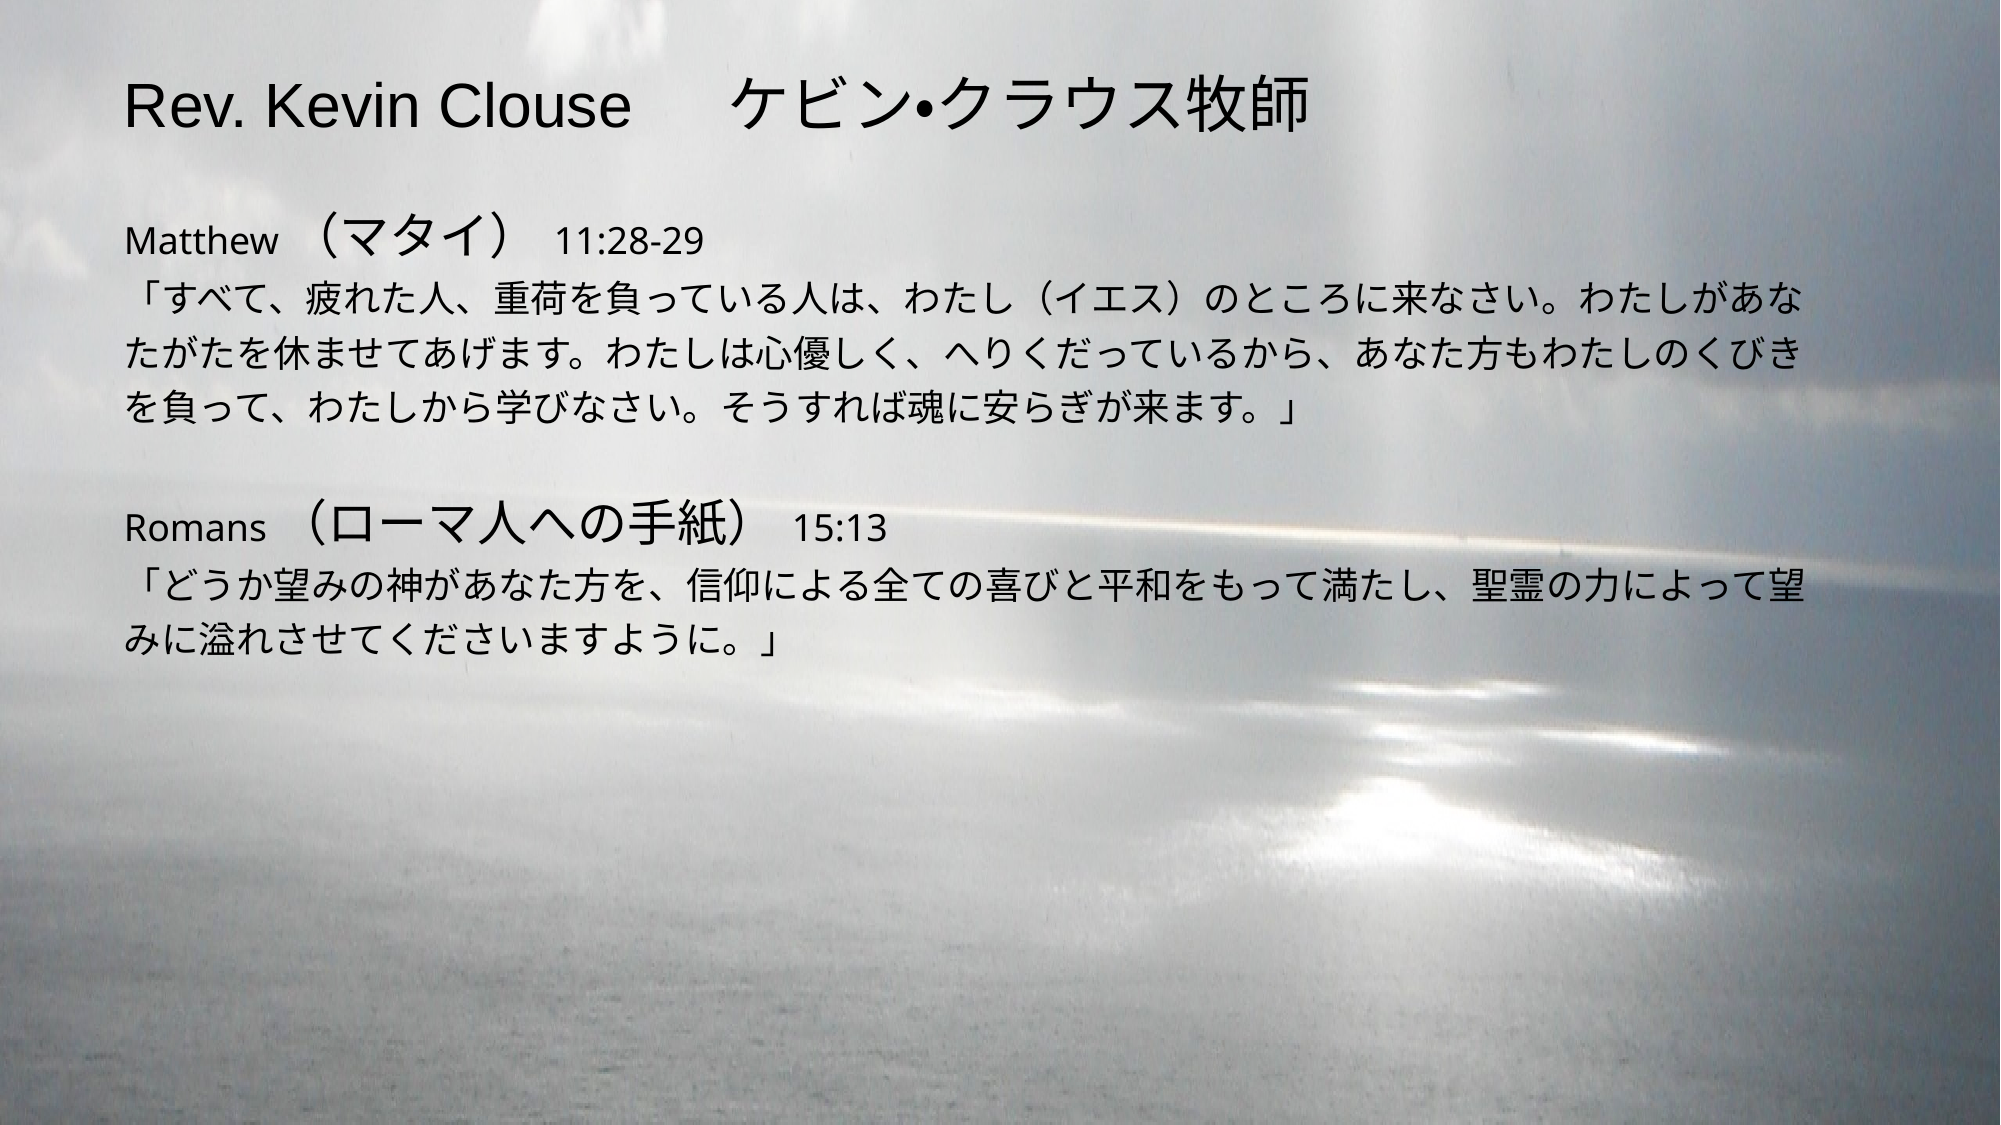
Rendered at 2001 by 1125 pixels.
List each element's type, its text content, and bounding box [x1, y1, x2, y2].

picture [0, 0, 2000, 1125]
list Rev. Kevin Clouse ケビン・クラウス牧師 Matthew（マタイ）11:28-29 「すべて、疲れた人、重荷を負っている人は、わたし（イエス）のところに来なさい。わたしがあなたがたを休ませてあげます。わたしは心優しく、へりくだっているから、あなた方もわたしのくびきを負って、わたしから学びなさい。そうすれば魂に安らぎが来ます。」 Romans（ローマ人への手紙）15:13 「どうか望みの神があなた方を、信仰による全ての喜びと平和をもって満たし、聖霊の力によって望みに溢れさせてくださいますように。」 [109, 47, 1835, 1029]
